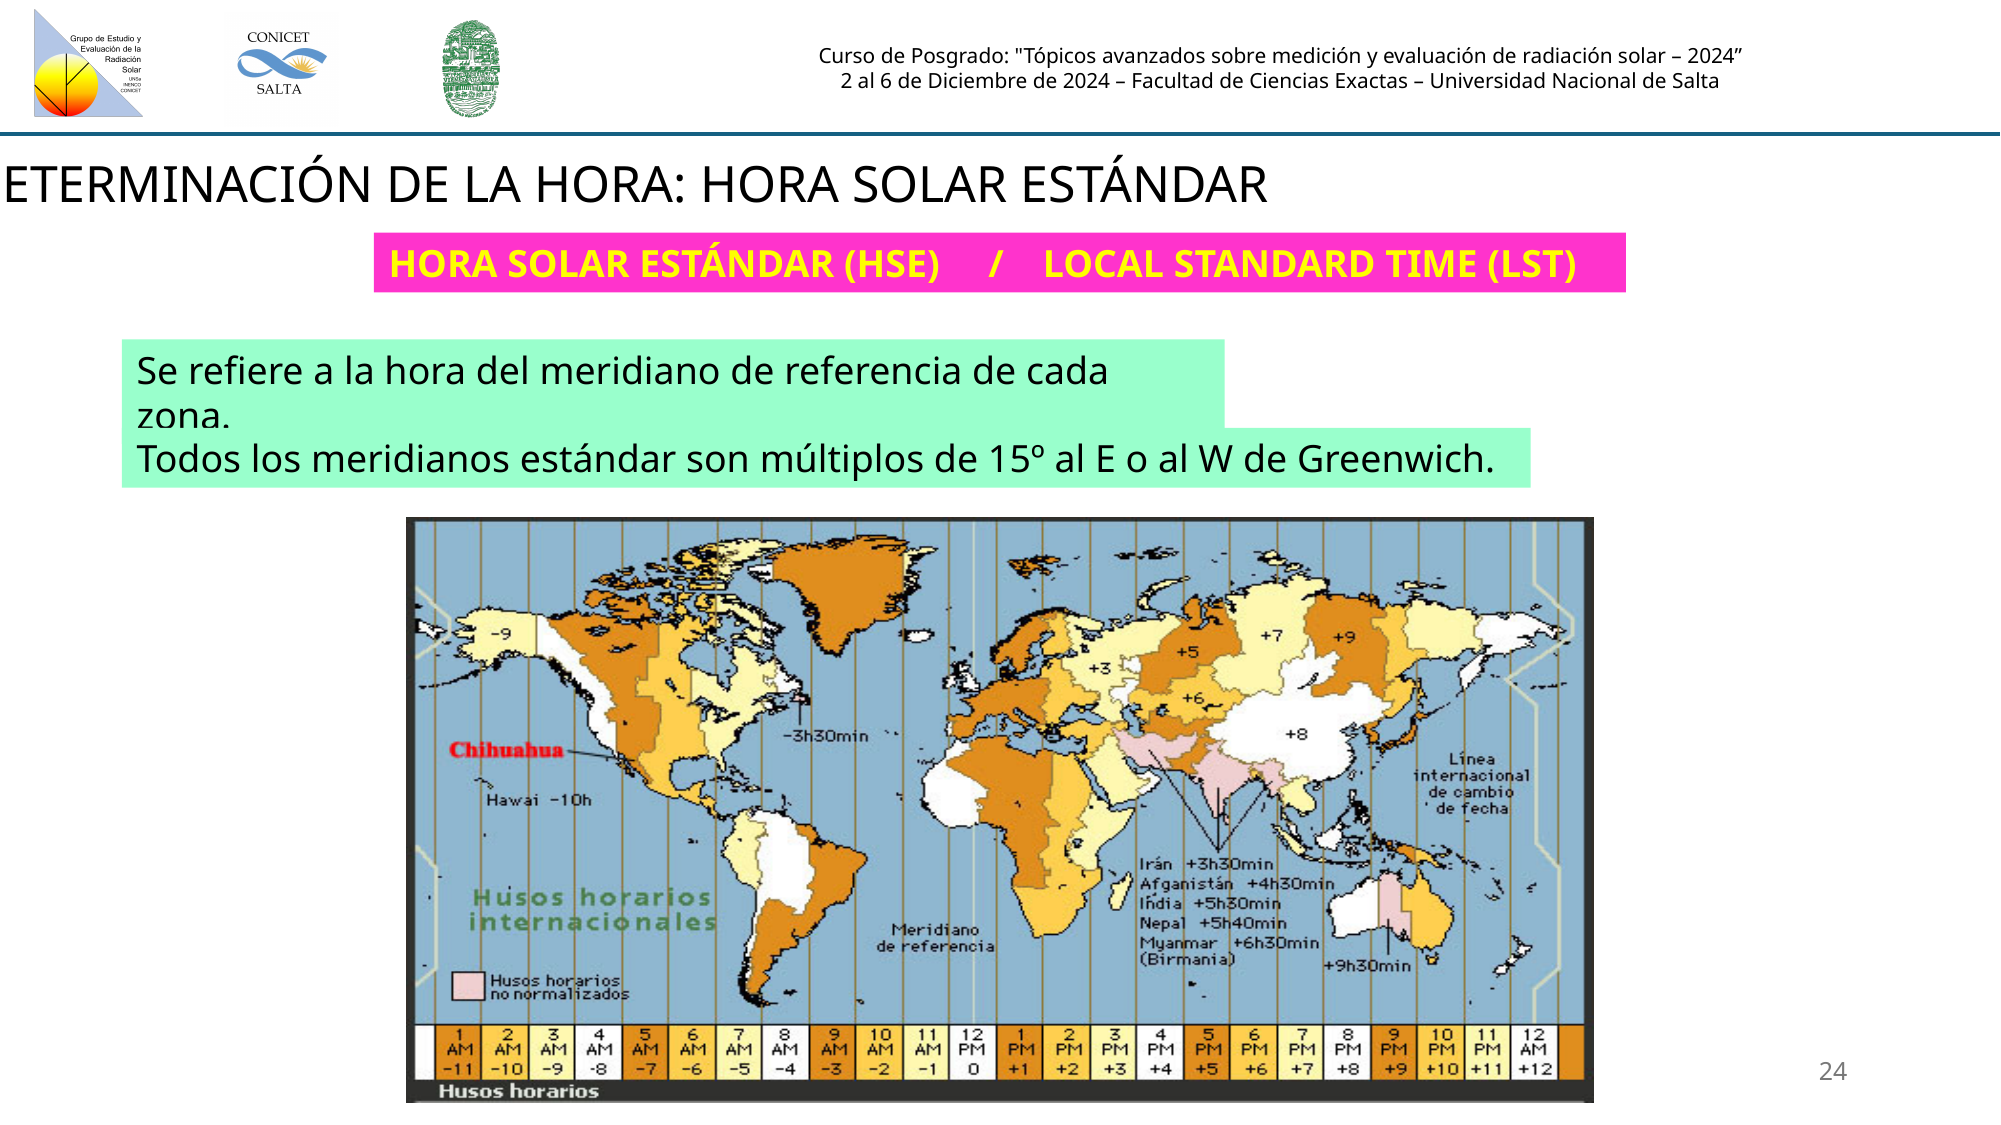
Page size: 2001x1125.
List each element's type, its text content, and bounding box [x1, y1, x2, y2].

picture [33, 8, 149, 118]
picture [414, 10, 530, 126]
text_box Se refiere a la hora del meridiano de referencia de cada zona. [121, 339, 1225, 427]
text_box Curso de Posgrado: "Tópicos avanzados sobre medición y evaluación de radiación solar – 2024” 2 al 6 de Diciembre de 2024 – Facultad de Ciencias Exactas – Universidad Nacional de Salta [728, 35, 1833, 101]
picture [224, 11, 340, 127]
text_box DETERMINACIÓN DE LA HORA: HORA SOLAR ESTÁNDAR [0, 145, 1284, 220]
picture [405, 516, 1595, 1103]
text_box HORA SOLAR ESTÁNDAR (HSE) / LOCAL STANDARD TIME (LST) [373, 232, 1626, 293]
slide_number 24 [1595, 1042, 1863, 1103]
text_box Todos los meridianos estándar son múltiplos de 15º al E o al W de Greenwich. [121, 427, 1531, 488]
